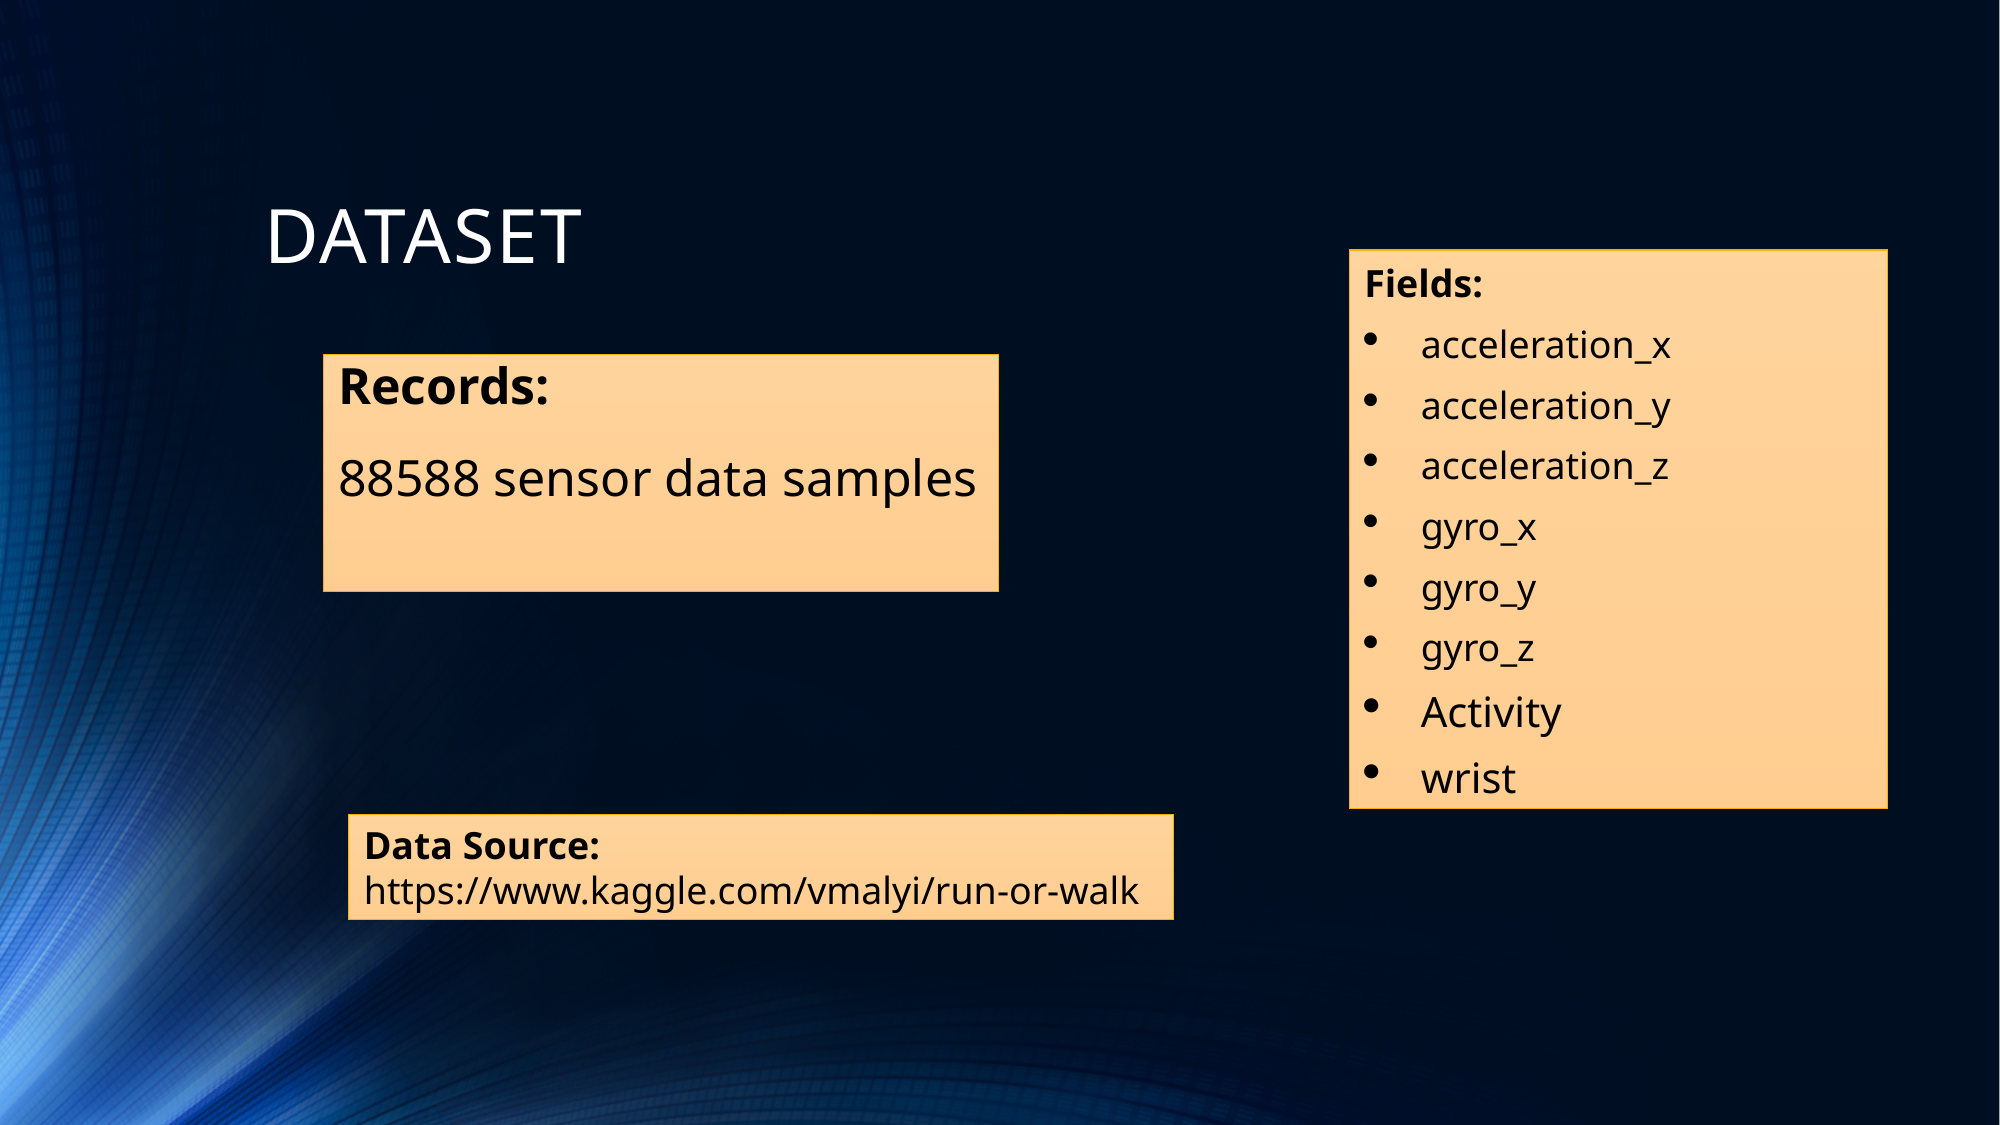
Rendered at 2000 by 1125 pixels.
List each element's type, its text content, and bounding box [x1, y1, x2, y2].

picture [0, 0, 2000, 1125]
text_box Data Source: https://www.kaggle.com/vmalyi/run-or-walk [348, 814, 1174, 920]
list Records: 88588 sensor data samples [323, 354, 999, 592]
title DATASET [249, 62, 1750, 288]
text_box Fields: acceleration_x acceleration_y acceleration_z gyro_x gyro_y gyro_z Activity wrist [1349, 249, 1888, 809]
